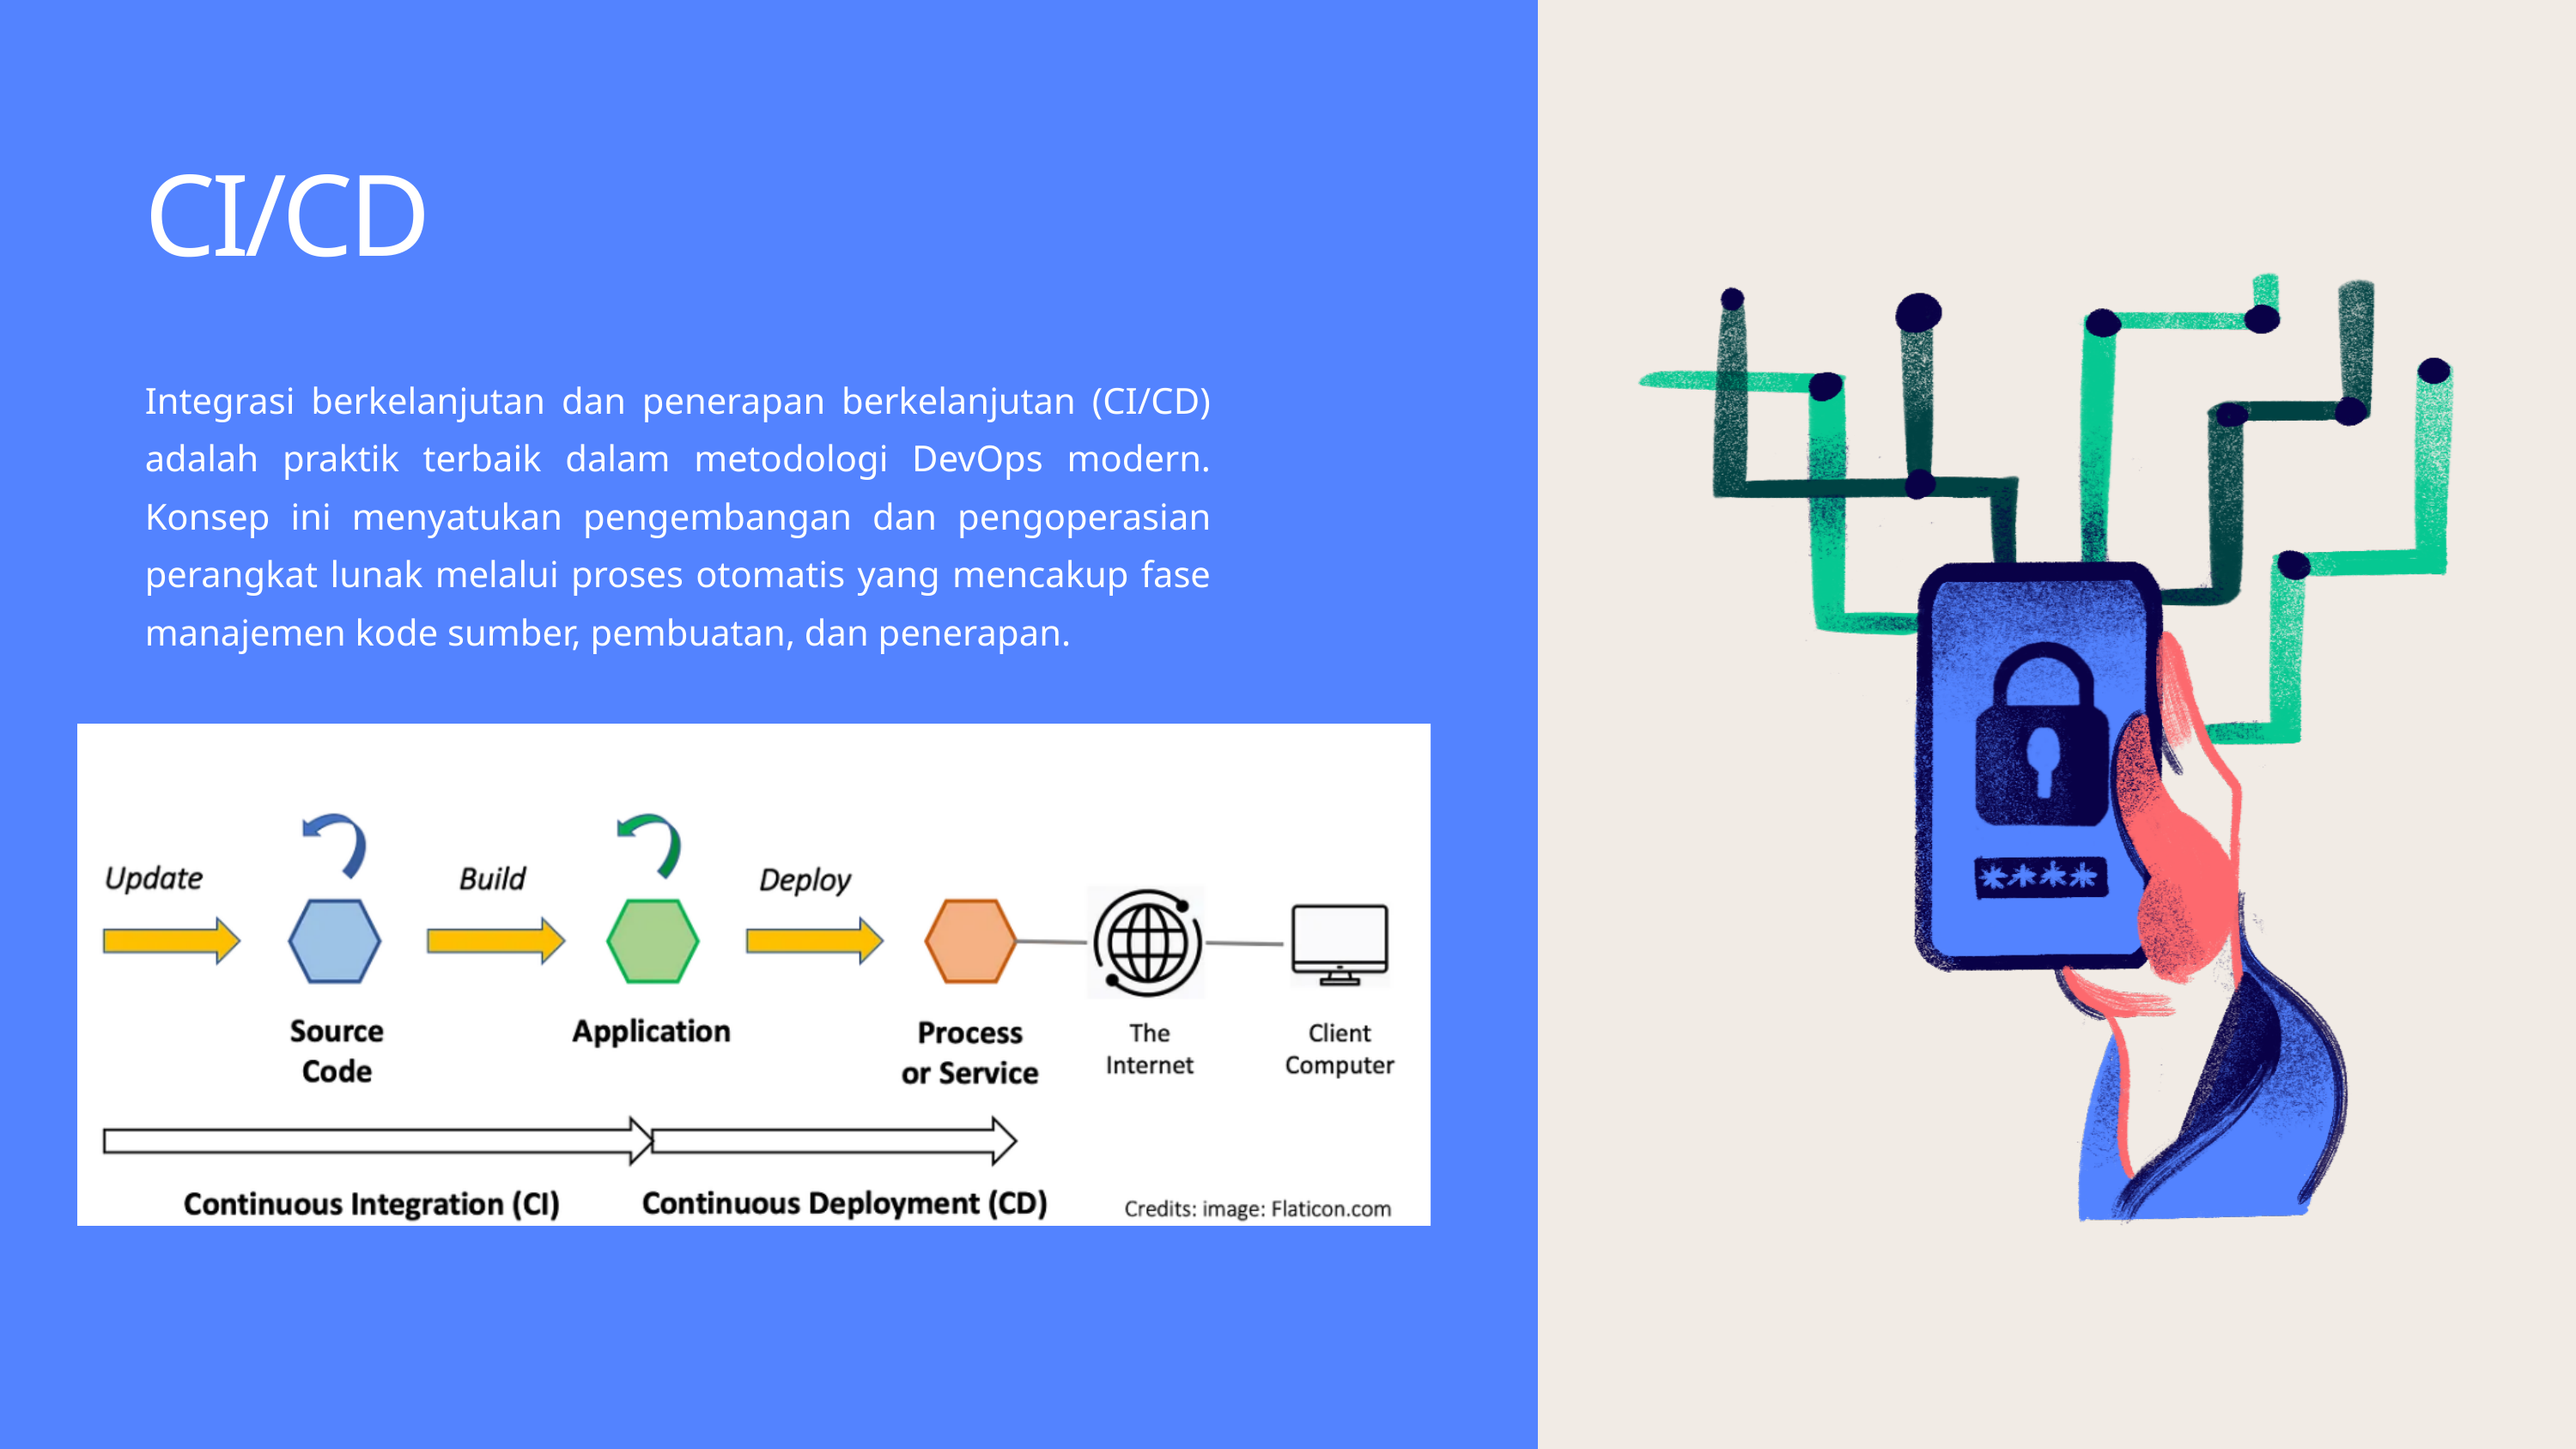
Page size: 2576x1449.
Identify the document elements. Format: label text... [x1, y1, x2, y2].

text_box Integrasi berkelanjutan dan penerapan berkelanjutan (CI/CD) adalah praktik terbaik dalam metodologi DevOps modern. Konsep ini menyatukan pengembangan dan pengoperasian perangkat lunak melalui proses otomatis yang mencakup fase manajemen kode sumber, pembuatan, dan penerapan. [144, 362, 1212, 653]
text_box [77, 724, 1431, 1226]
text_box CI/CD [144, 149, 1384, 279]
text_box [1537, 0, 2576, 1449]
